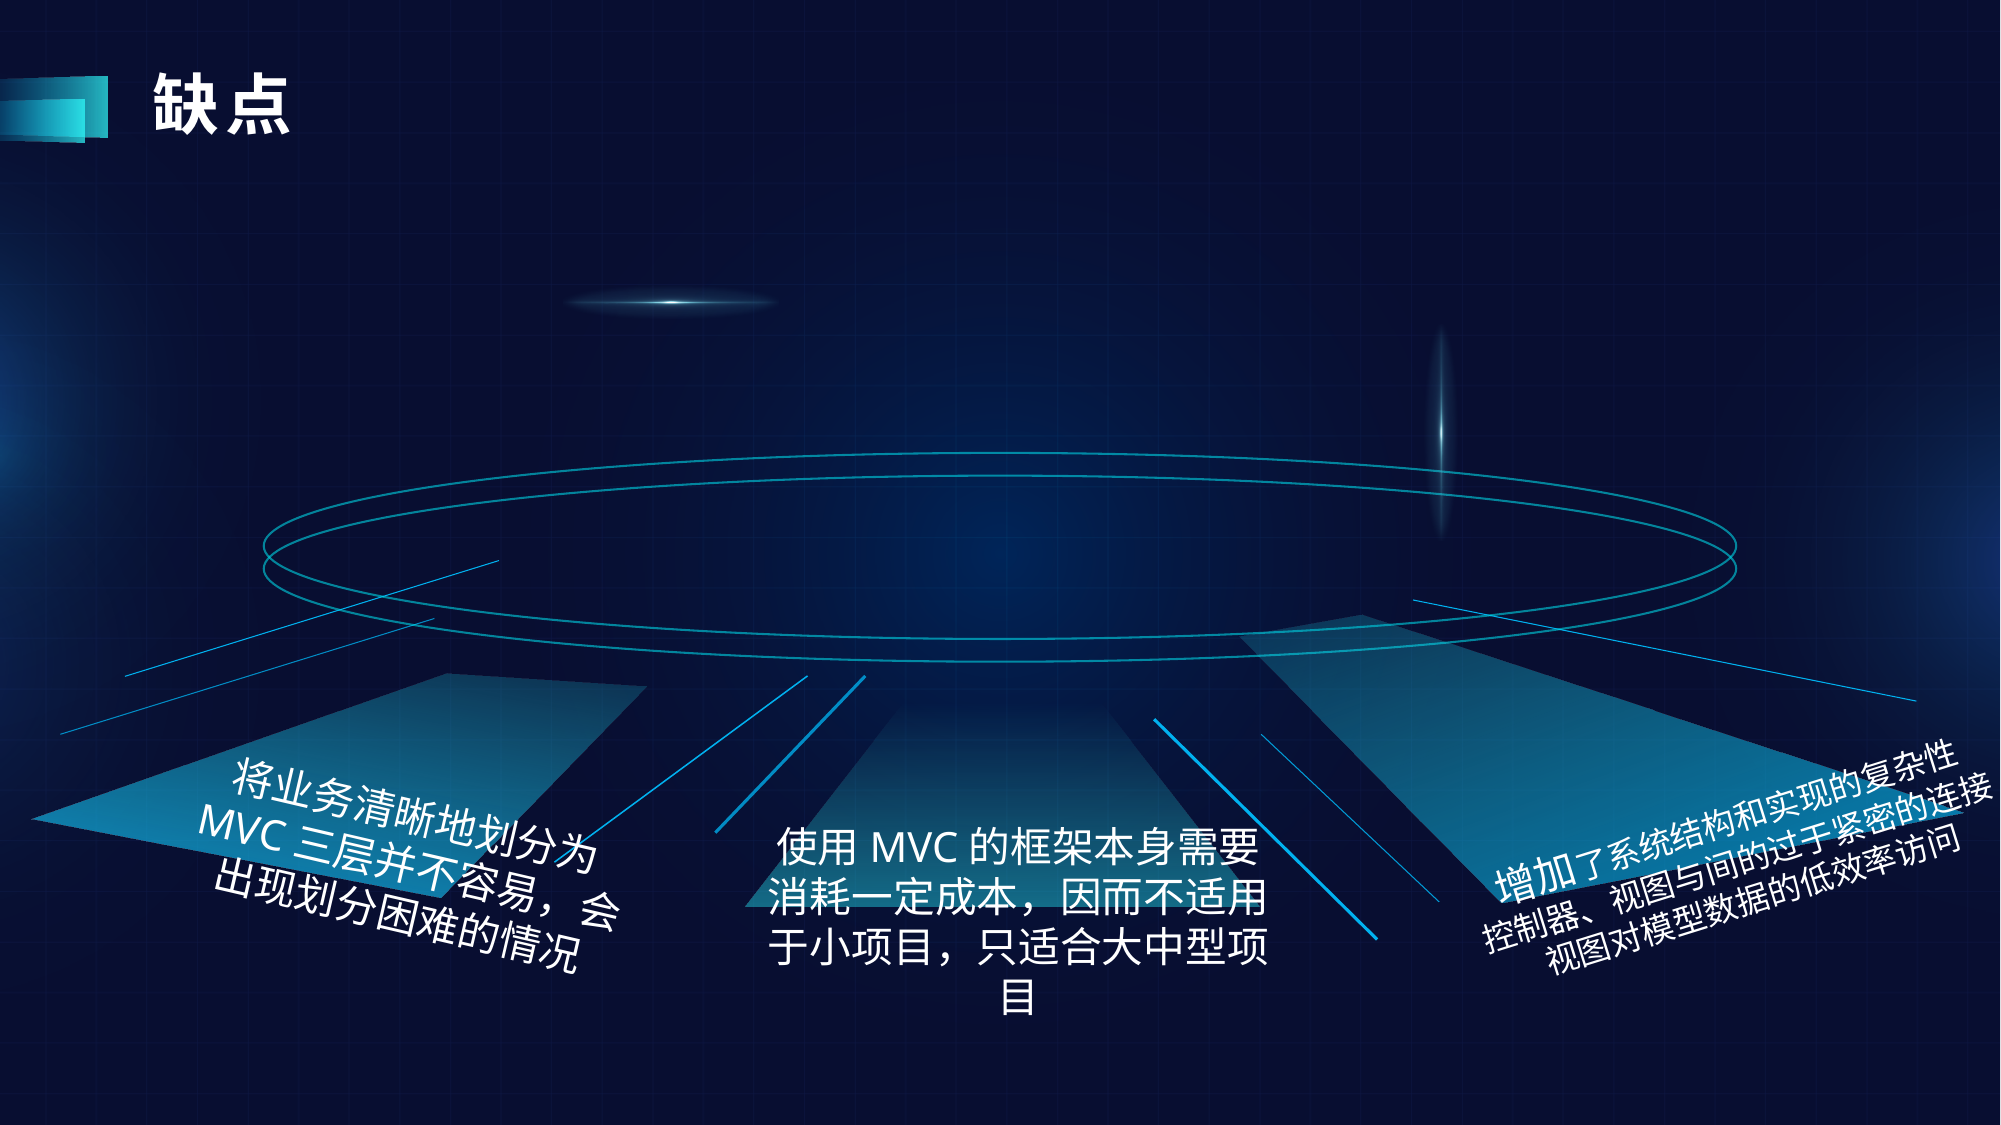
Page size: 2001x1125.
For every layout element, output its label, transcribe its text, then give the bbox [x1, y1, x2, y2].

title 大致的技术原理 [77, 99, 85, 138]
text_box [31, 673, 667, 950]
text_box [744, 575, 1293, 980]
text_box [263, 452, 1737, 560]
picture [0, 0, 2001, 1125]
title 缺点 [137, 63, 1863, 153]
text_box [60, 560, 1917, 940]
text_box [1239, 614, 2000, 933]
